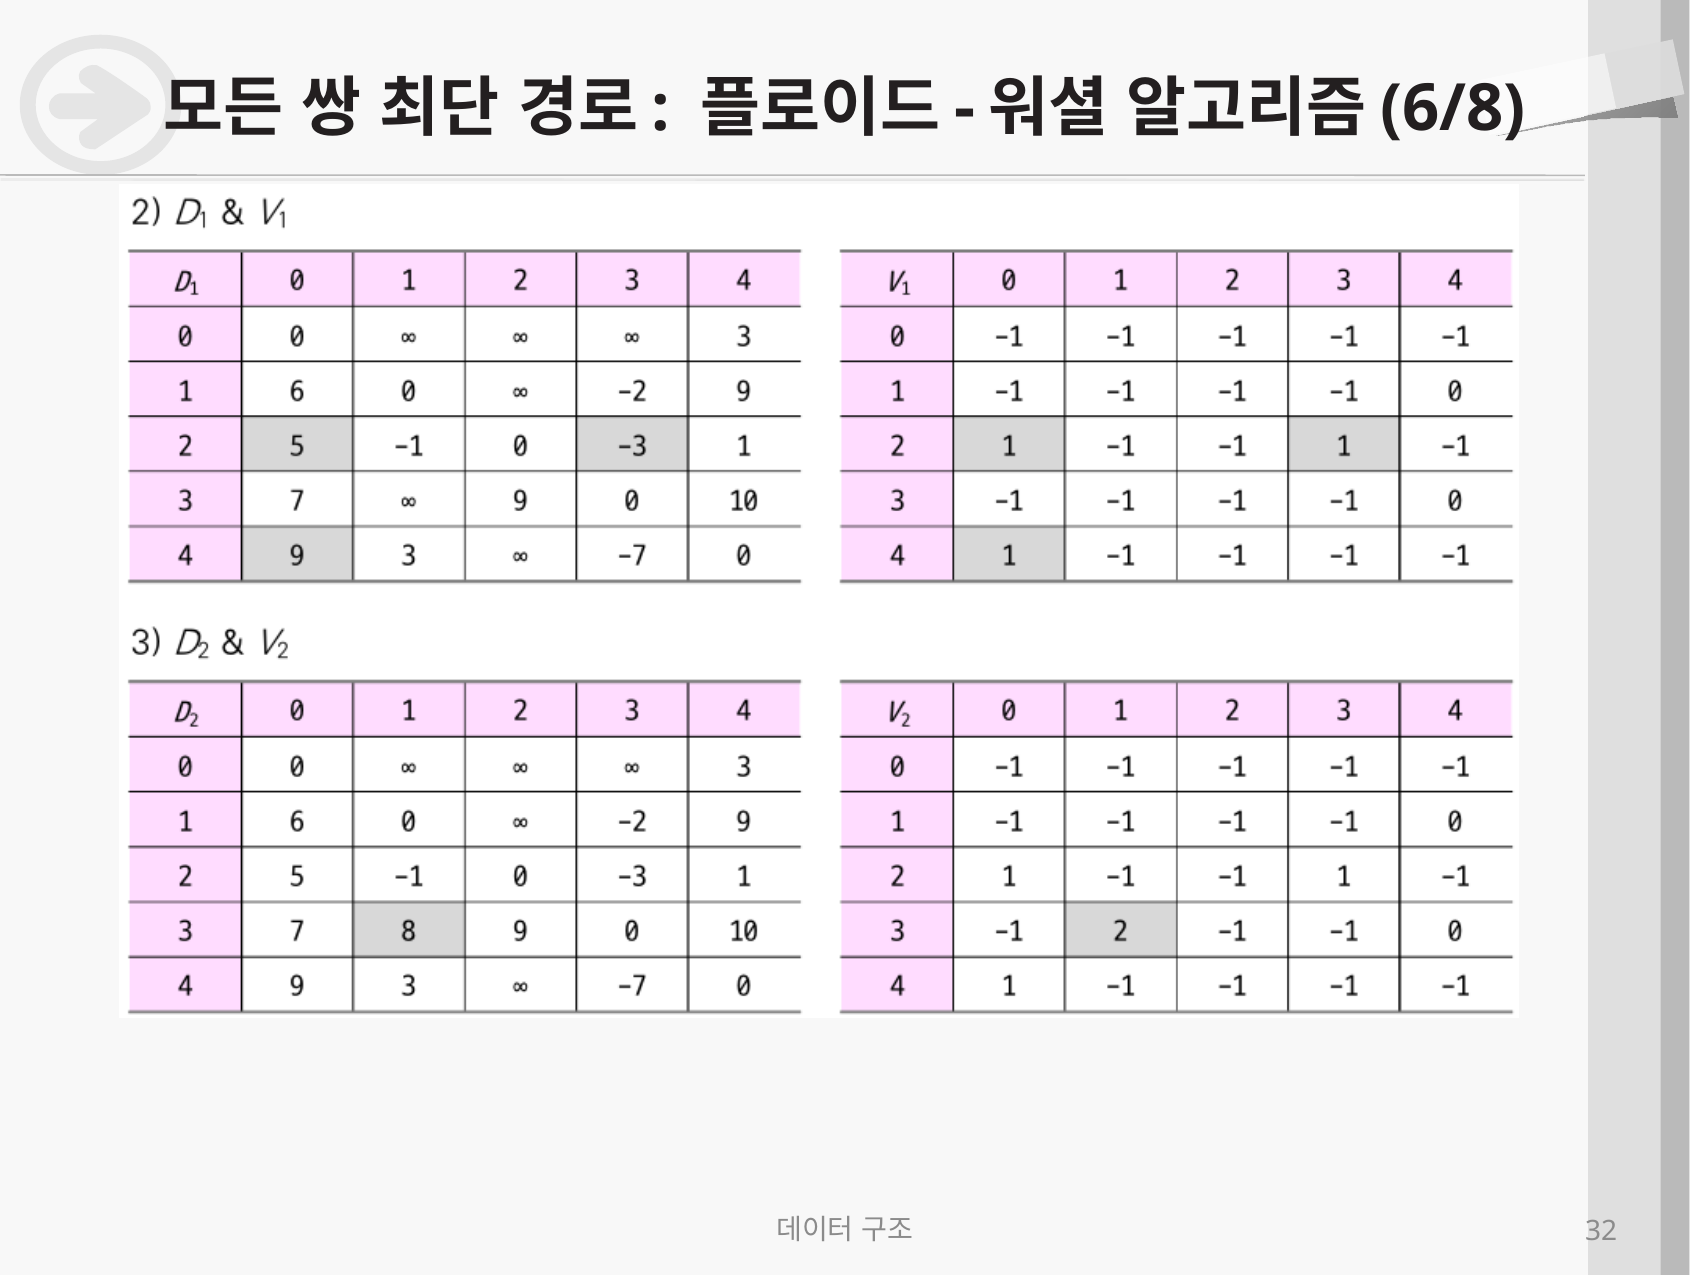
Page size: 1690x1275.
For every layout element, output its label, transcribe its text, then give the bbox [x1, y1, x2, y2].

title 모든 쌍 최단 경로: 플로이드-워셜 알고리즘(6/8) [57, 28, 1633, 181]
footer 데이터 구조 [577, 1203, 1113, 1260]
picture [119, 184, 1519, 1018]
slide_number 32 [1238, 1203, 1633, 1260]
